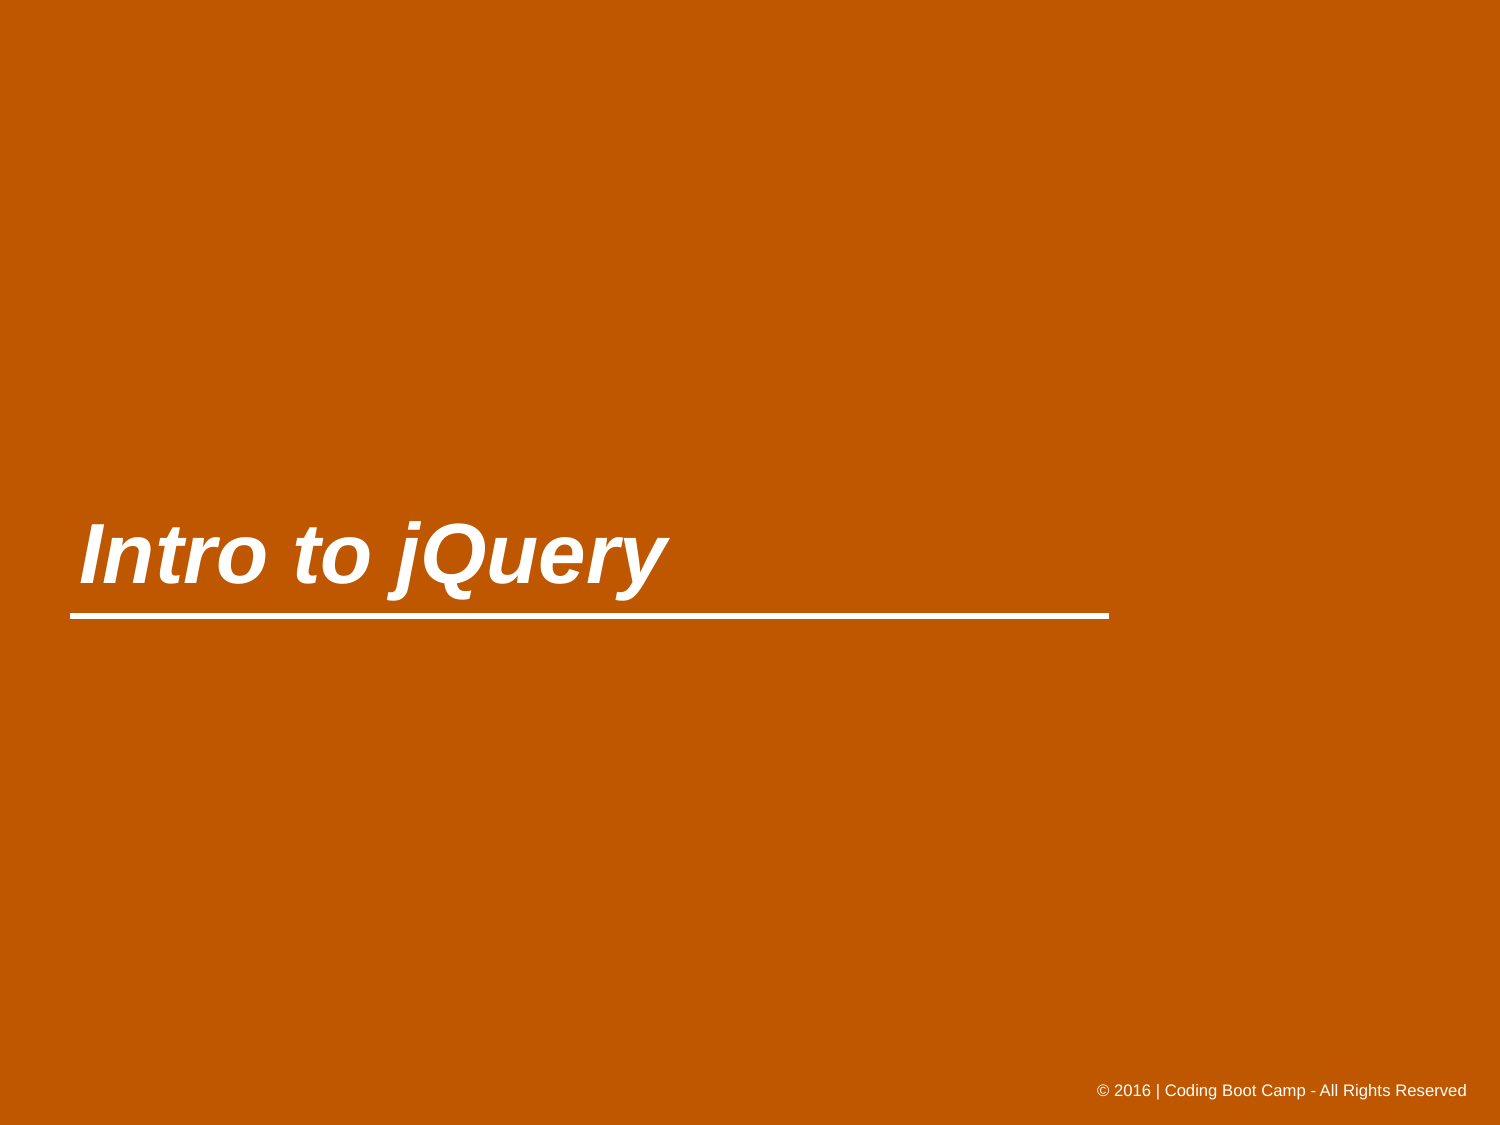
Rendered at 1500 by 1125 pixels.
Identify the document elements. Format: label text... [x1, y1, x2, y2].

title Intro to jQuery [64, 484, 1415, 628]
